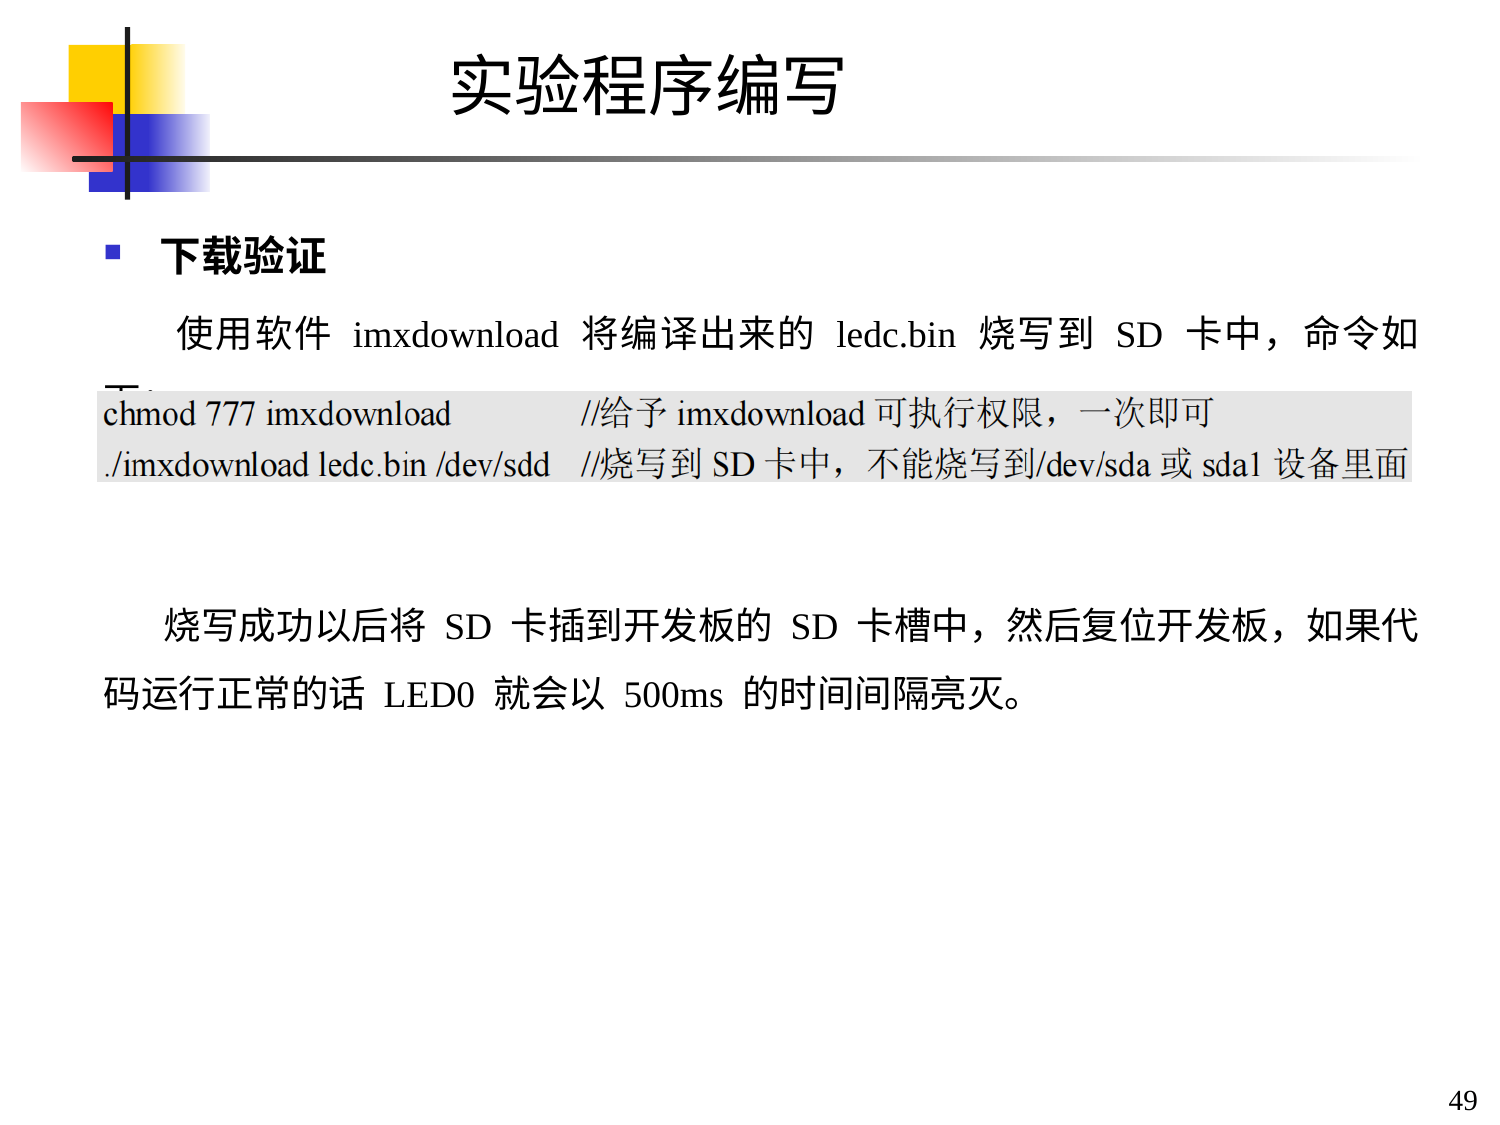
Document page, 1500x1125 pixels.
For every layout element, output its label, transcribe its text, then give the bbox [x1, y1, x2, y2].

picture [96, 390, 1412, 482]
list 下载验证 使用软件 imxdownload 将编译出来的 ledc.bin 烧写到 SD 卡中，命令如下： 烧写成功以后将 SD 卡插到开发板的 SD 卡槽中，然后复位开发板，如果代码运行正常的话 LED0 就会以 500ms 的时间间隔亮灭。 [88, 197, 1435, 1007]
title 实验程序编写 [165, 38, 1132, 130]
